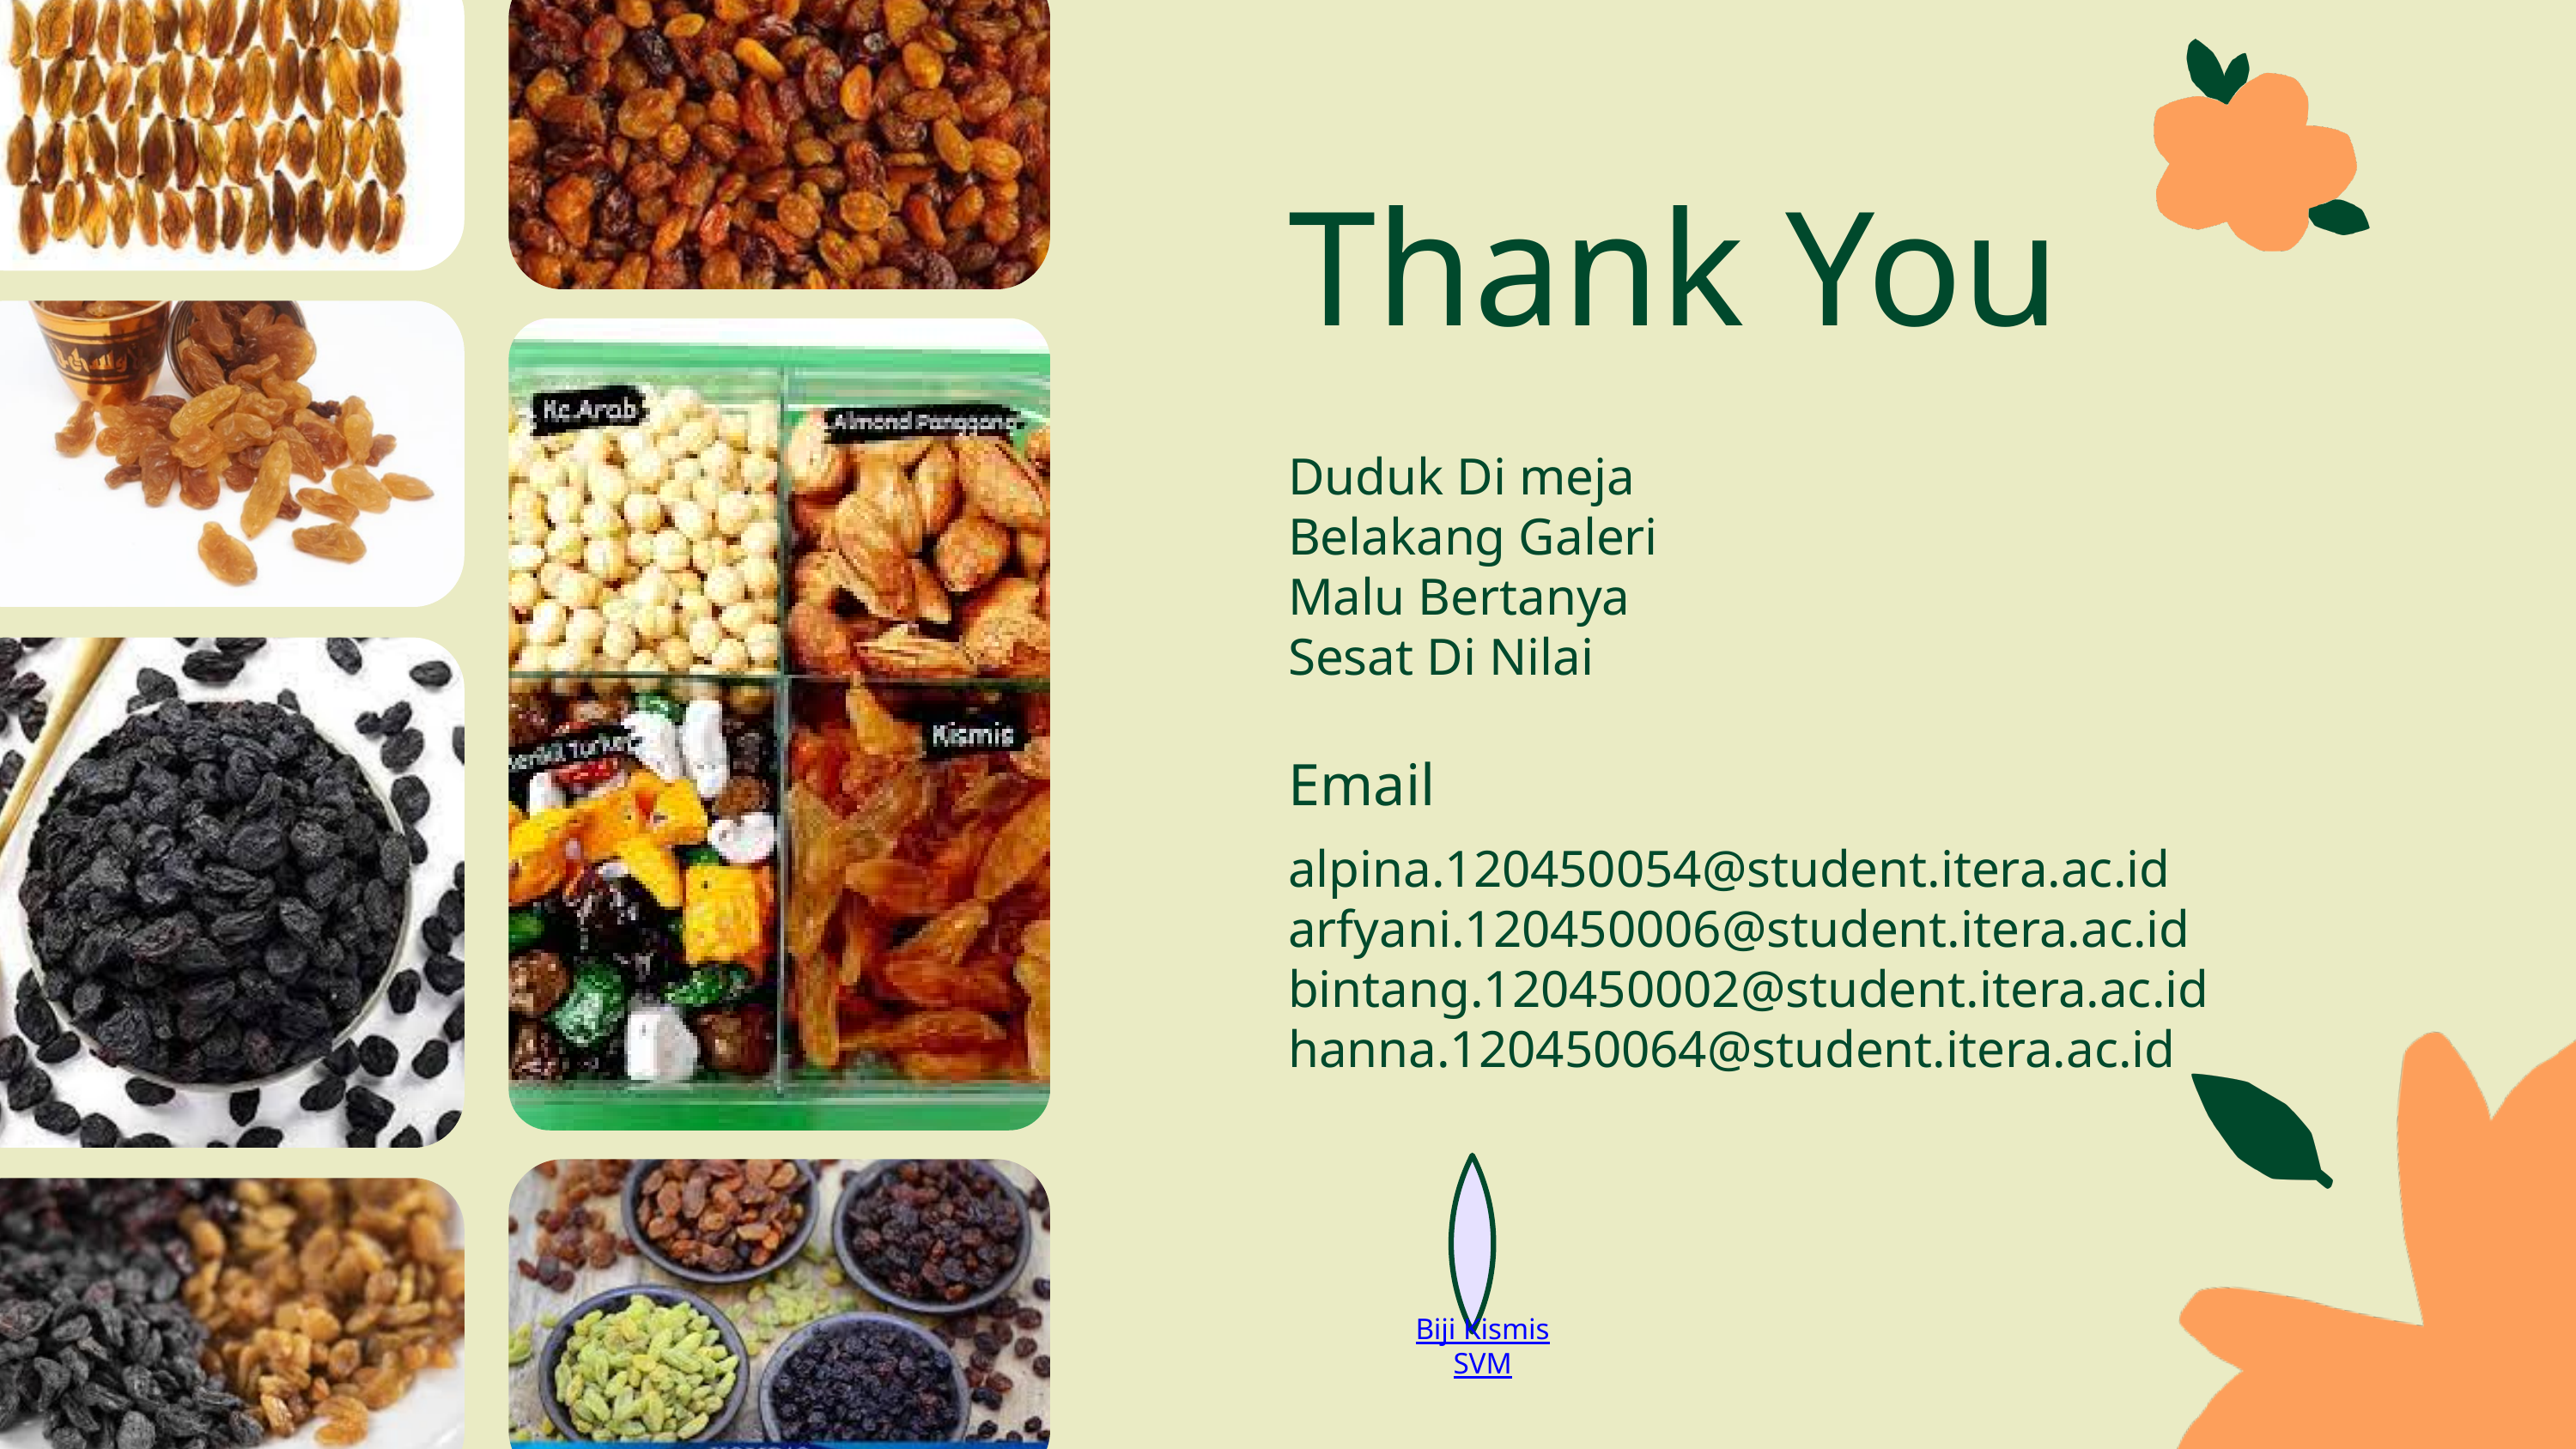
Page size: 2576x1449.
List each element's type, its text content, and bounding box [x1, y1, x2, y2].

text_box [0, 300, 465, 608]
text_box Duduk Di meja Belakang Galeri Malu Bertanya Sesat Di Nilai [1287, 445, 2262, 685]
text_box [508, 0, 1051, 290]
text_box Thank You [1287, 183, 2568, 357]
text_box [0, 637, 465, 1149]
picture [2162, 985, 2576, 1449]
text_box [0, 0, 465, 271]
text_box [1287, 1155, 1657, 1332]
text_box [1287, 740, 2262, 1073]
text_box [0, 1177, 465, 1449]
picture [2153, 39, 2370, 252]
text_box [508, 1159, 1051, 1449]
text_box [508, 318, 1051, 1131]
